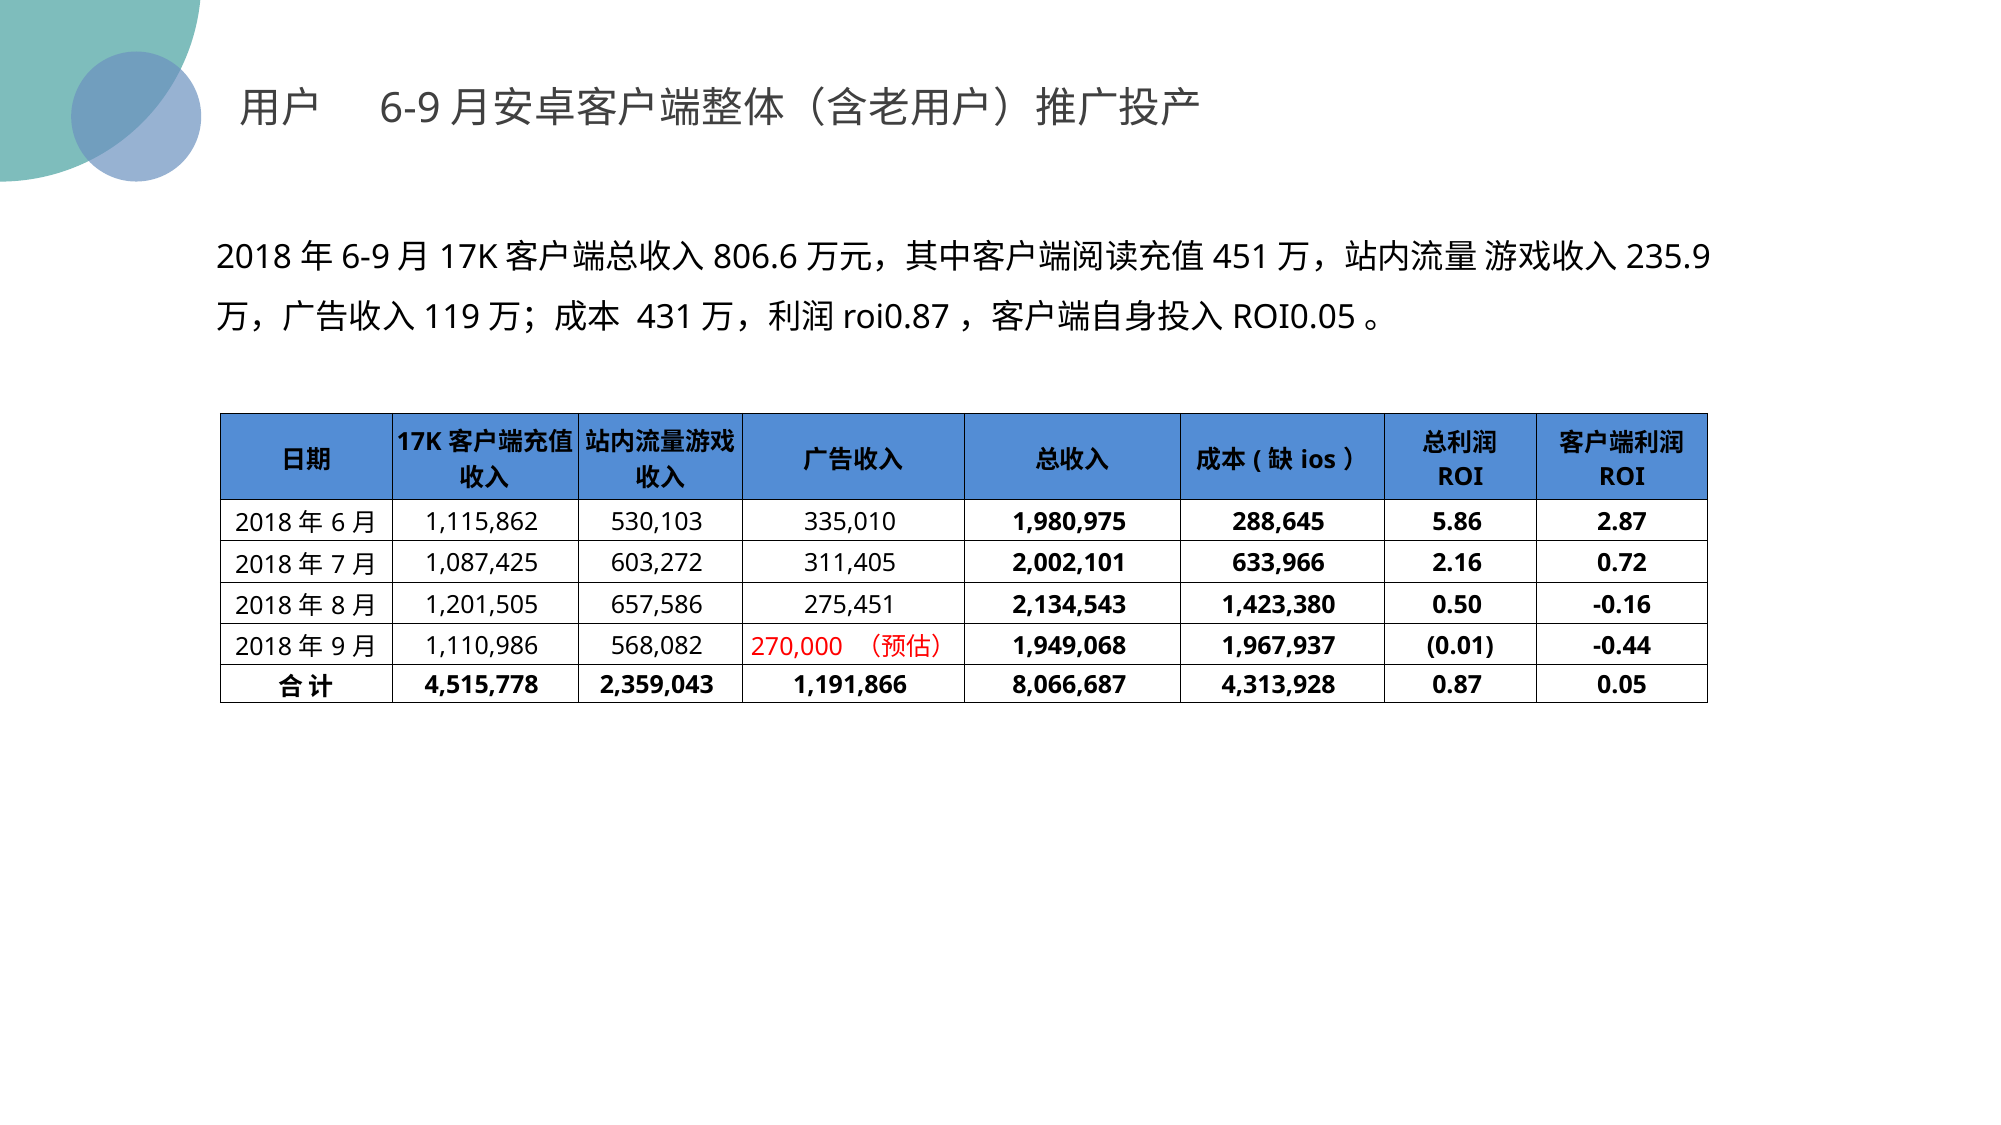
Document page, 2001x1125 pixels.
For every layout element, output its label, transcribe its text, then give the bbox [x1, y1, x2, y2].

table_cell 4,515,778 [393, 665, 578, 702]
table_cell 2,134,543 [965, 583, 1180, 623]
table_cell 1,423,380 [1181, 583, 1384, 623]
table_cell 2018年8月 [221, 583, 392, 623]
table_cell 568,082 [579, 624, 742, 664]
text_box 2018年6-9月17K客户端总收入806.6万元，其中客户端阅读充值451万，站内流量 游戏收入235.9万，广告收入119万；成本 431万，利润roi0.87，客户端自身投入ROI0.05。 [201, 208, 1740, 343]
table_header 成本(缺ios） [1181, 414, 1384, 499]
table_cell 275,451 [743, 583, 964, 623]
table_cell (0.01) [1385, 624, 1536, 664]
table_header 站内流量游戏收入 [579, 414, 742, 499]
table_cell 1,087,425 [393, 541, 578, 582]
table_cell 1,191,866 [743, 665, 964, 702]
table_cell 2018年6月 [221, 500, 392, 540]
table_cell 5.86 [1385, 500, 1536, 540]
table_cell 2018年7月 [221, 541, 392, 582]
table_cell -0.44 [1537, 624, 1707, 664]
table_header 日期 [221, 414, 392, 499]
table_header 客户端利润 ROI [1537, 414, 1707, 499]
table_cell 2.87 [1537, 500, 1707, 540]
table_cell 657,586 [579, 583, 742, 623]
text_box 用户 6-9月安卓客户端整体（含老用户）推广投产 [224, 73, 1218, 139]
table_header 总利润 ROI [1385, 414, 1536, 499]
table_cell 8,066,687 [965, 665, 1180, 702]
table_cell 2,002,101 [965, 541, 1180, 582]
table_cell 633,966 [1181, 541, 1384, 582]
table_cell 0.05 [1537, 665, 1707, 702]
table_cell 0.87 [1385, 665, 1536, 702]
table_cell 311,405 [743, 541, 964, 582]
table_cell 合 计 [221, 665, 392, 702]
table_cell -0.16 [1537, 583, 1707, 623]
table_cell 288,645 [1181, 500, 1384, 540]
table_cell 0.72 [1537, 541, 1707, 582]
table_header 总收入 [965, 414, 1180, 499]
table_cell 2018年9月 [221, 624, 392, 664]
table_cell 270,000 （预估） [743, 624, 964, 664]
table_cell 1,115,862 [393, 500, 578, 540]
text_box [70, 50, 203, 183]
text_box [0, 0, 202, 183]
table_cell 0.50 [1385, 583, 1536, 623]
table_cell 2.16 [1385, 541, 1536, 582]
table_cell 603,272 [579, 541, 742, 582]
table_header 广告收入 [743, 414, 964, 499]
table_cell 1,980,975 [965, 500, 1180, 540]
table_cell 4,313,928 [1181, 665, 1384, 702]
table_cell 1,201,505 [393, 583, 578, 623]
table_header 17K客户端充值收入 [393, 414, 578, 499]
table_cell 1,110,986 [393, 624, 578, 664]
table_cell 530,103 [579, 500, 742, 540]
table_cell 335,010 [743, 500, 964, 540]
table_cell 1,949,068 [965, 624, 1180, 664]
table_cell 2,359,043 [579, 665, 742, 702]
table_cell 1,967,937 [1181, 624, 1384, 664]
